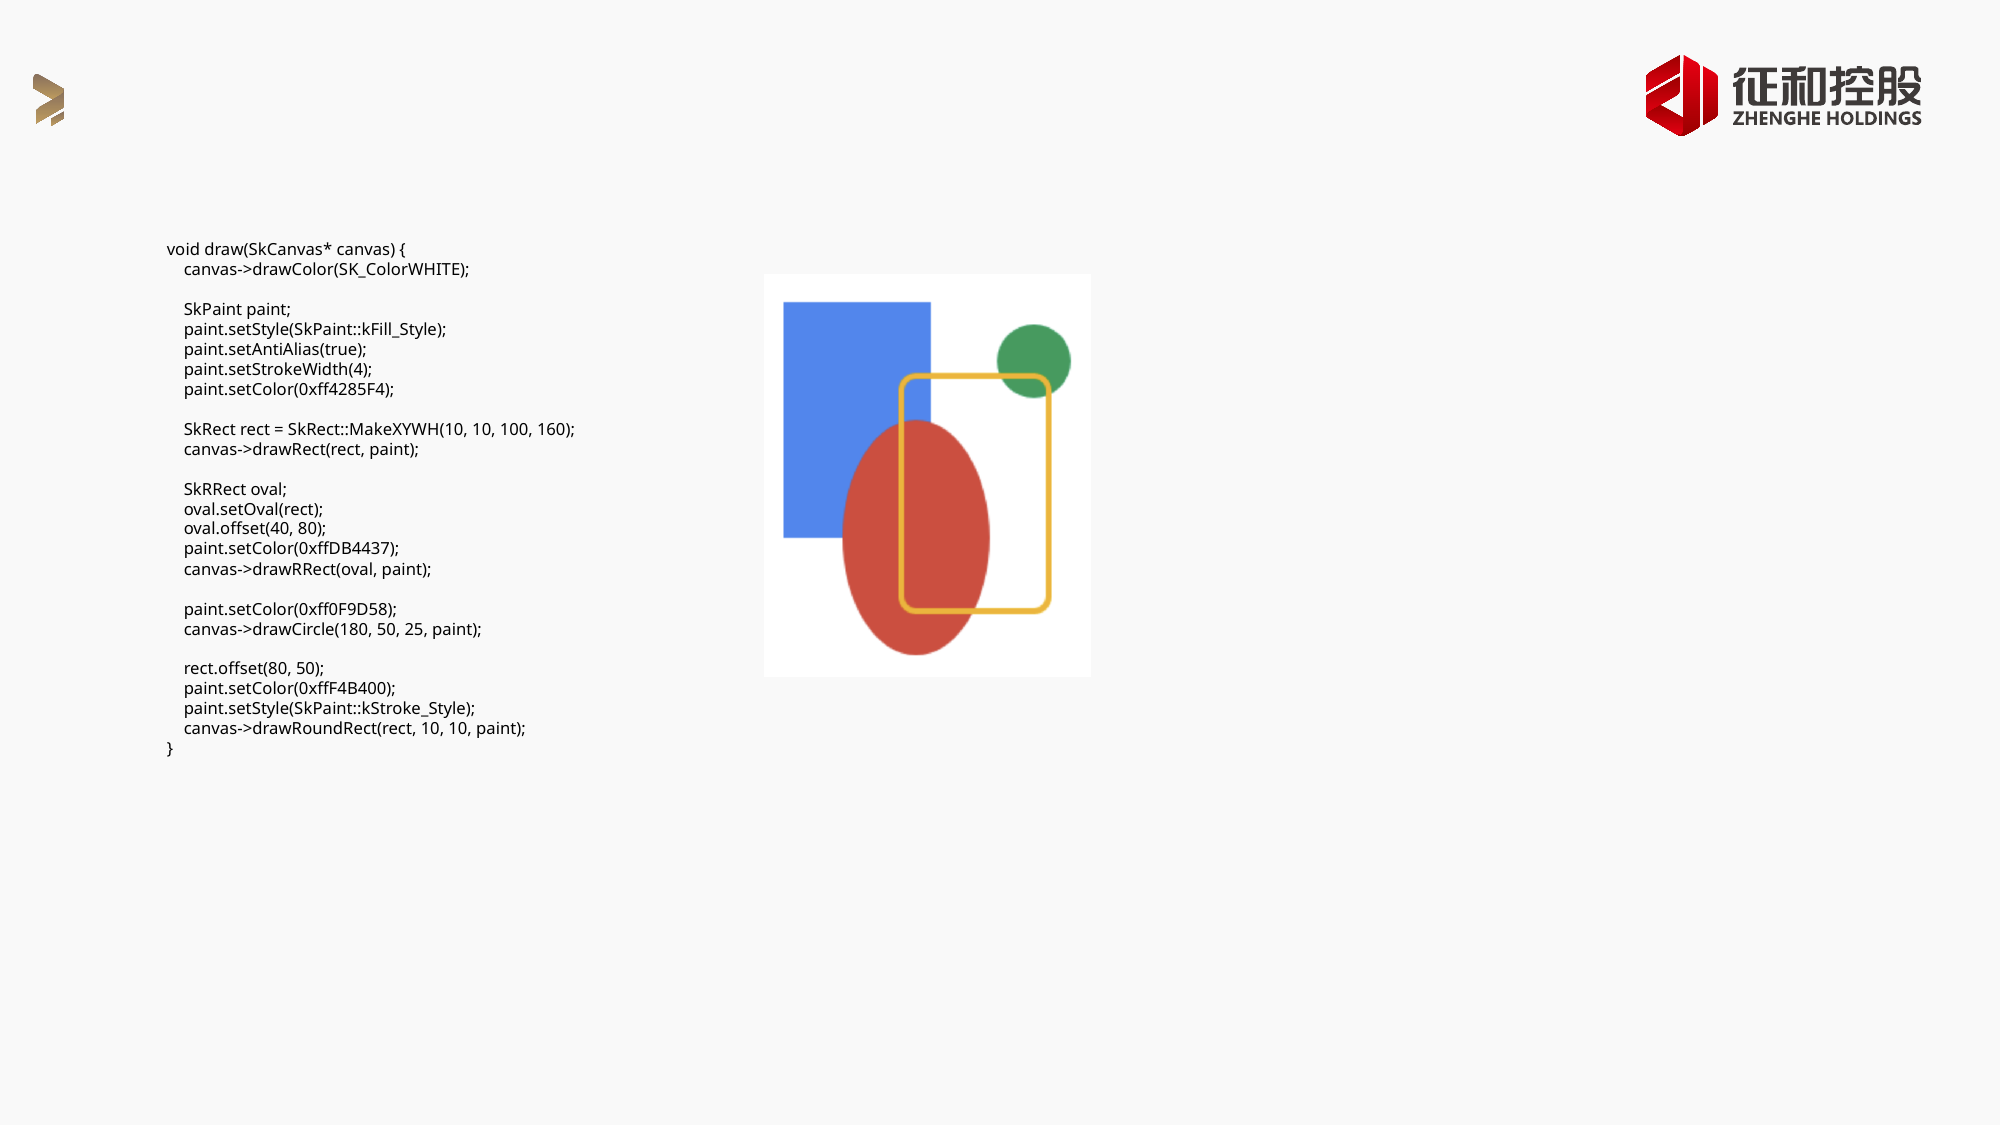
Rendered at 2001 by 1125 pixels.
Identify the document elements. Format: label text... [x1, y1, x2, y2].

text_box void draw(SkCanvas* canvas) { canvas->drawColor(SK_ColorWHITE); SkPaint paint; paint.setStyle(SkPaint::kFill_Style); paint.setAntiAlias(true); paint.setStrokeWidth(4); paint.setColor(0xff4285F4); SkRect rect = SkRect::MakeXYWH(10, 10, 100, 160); canvas->drawRect(rect, paint); SkRRect oval; oval.setOval(rect); oval.offset(40, 80); paint.setColor(0xffDB4437); canvas->drawRRect(oval, paint); paint.setColor(0xff0F9D58); canvas->drawCircle(180, 50, 25, paint); rect.offset(80, 50); paint.setColor(0xffF4B400); paint.setStyle(SkPaint::kStroke_Style); canvas->drawRoundRect(rect, 10, 10, paint); } [152, 231, 1825, 766]
picture [764, 274, 1091, 677]
